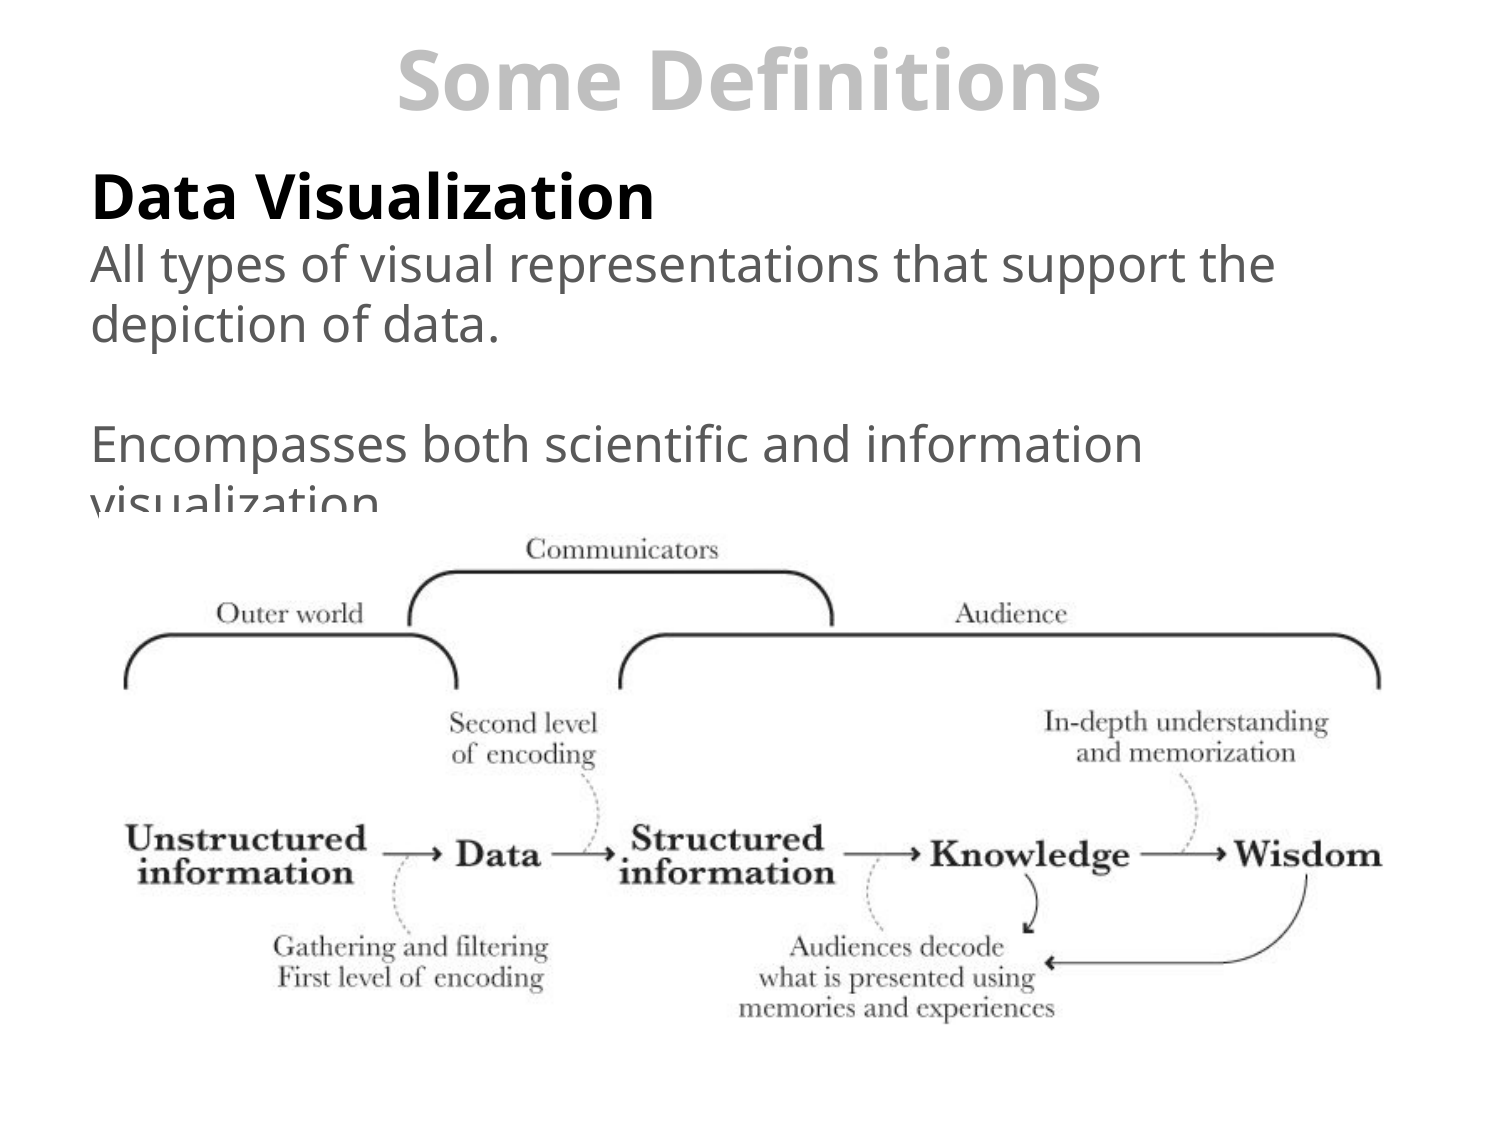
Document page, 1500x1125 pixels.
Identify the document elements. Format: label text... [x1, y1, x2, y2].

list Data Visualization All types of visual representations that support the depiction of data. Encompasses both scientific and information visualization. [75, 149, 1425, 955]
picture [99, 512, 1426, 1036]
title Some Definitions [75, 15, 1425, 138]
